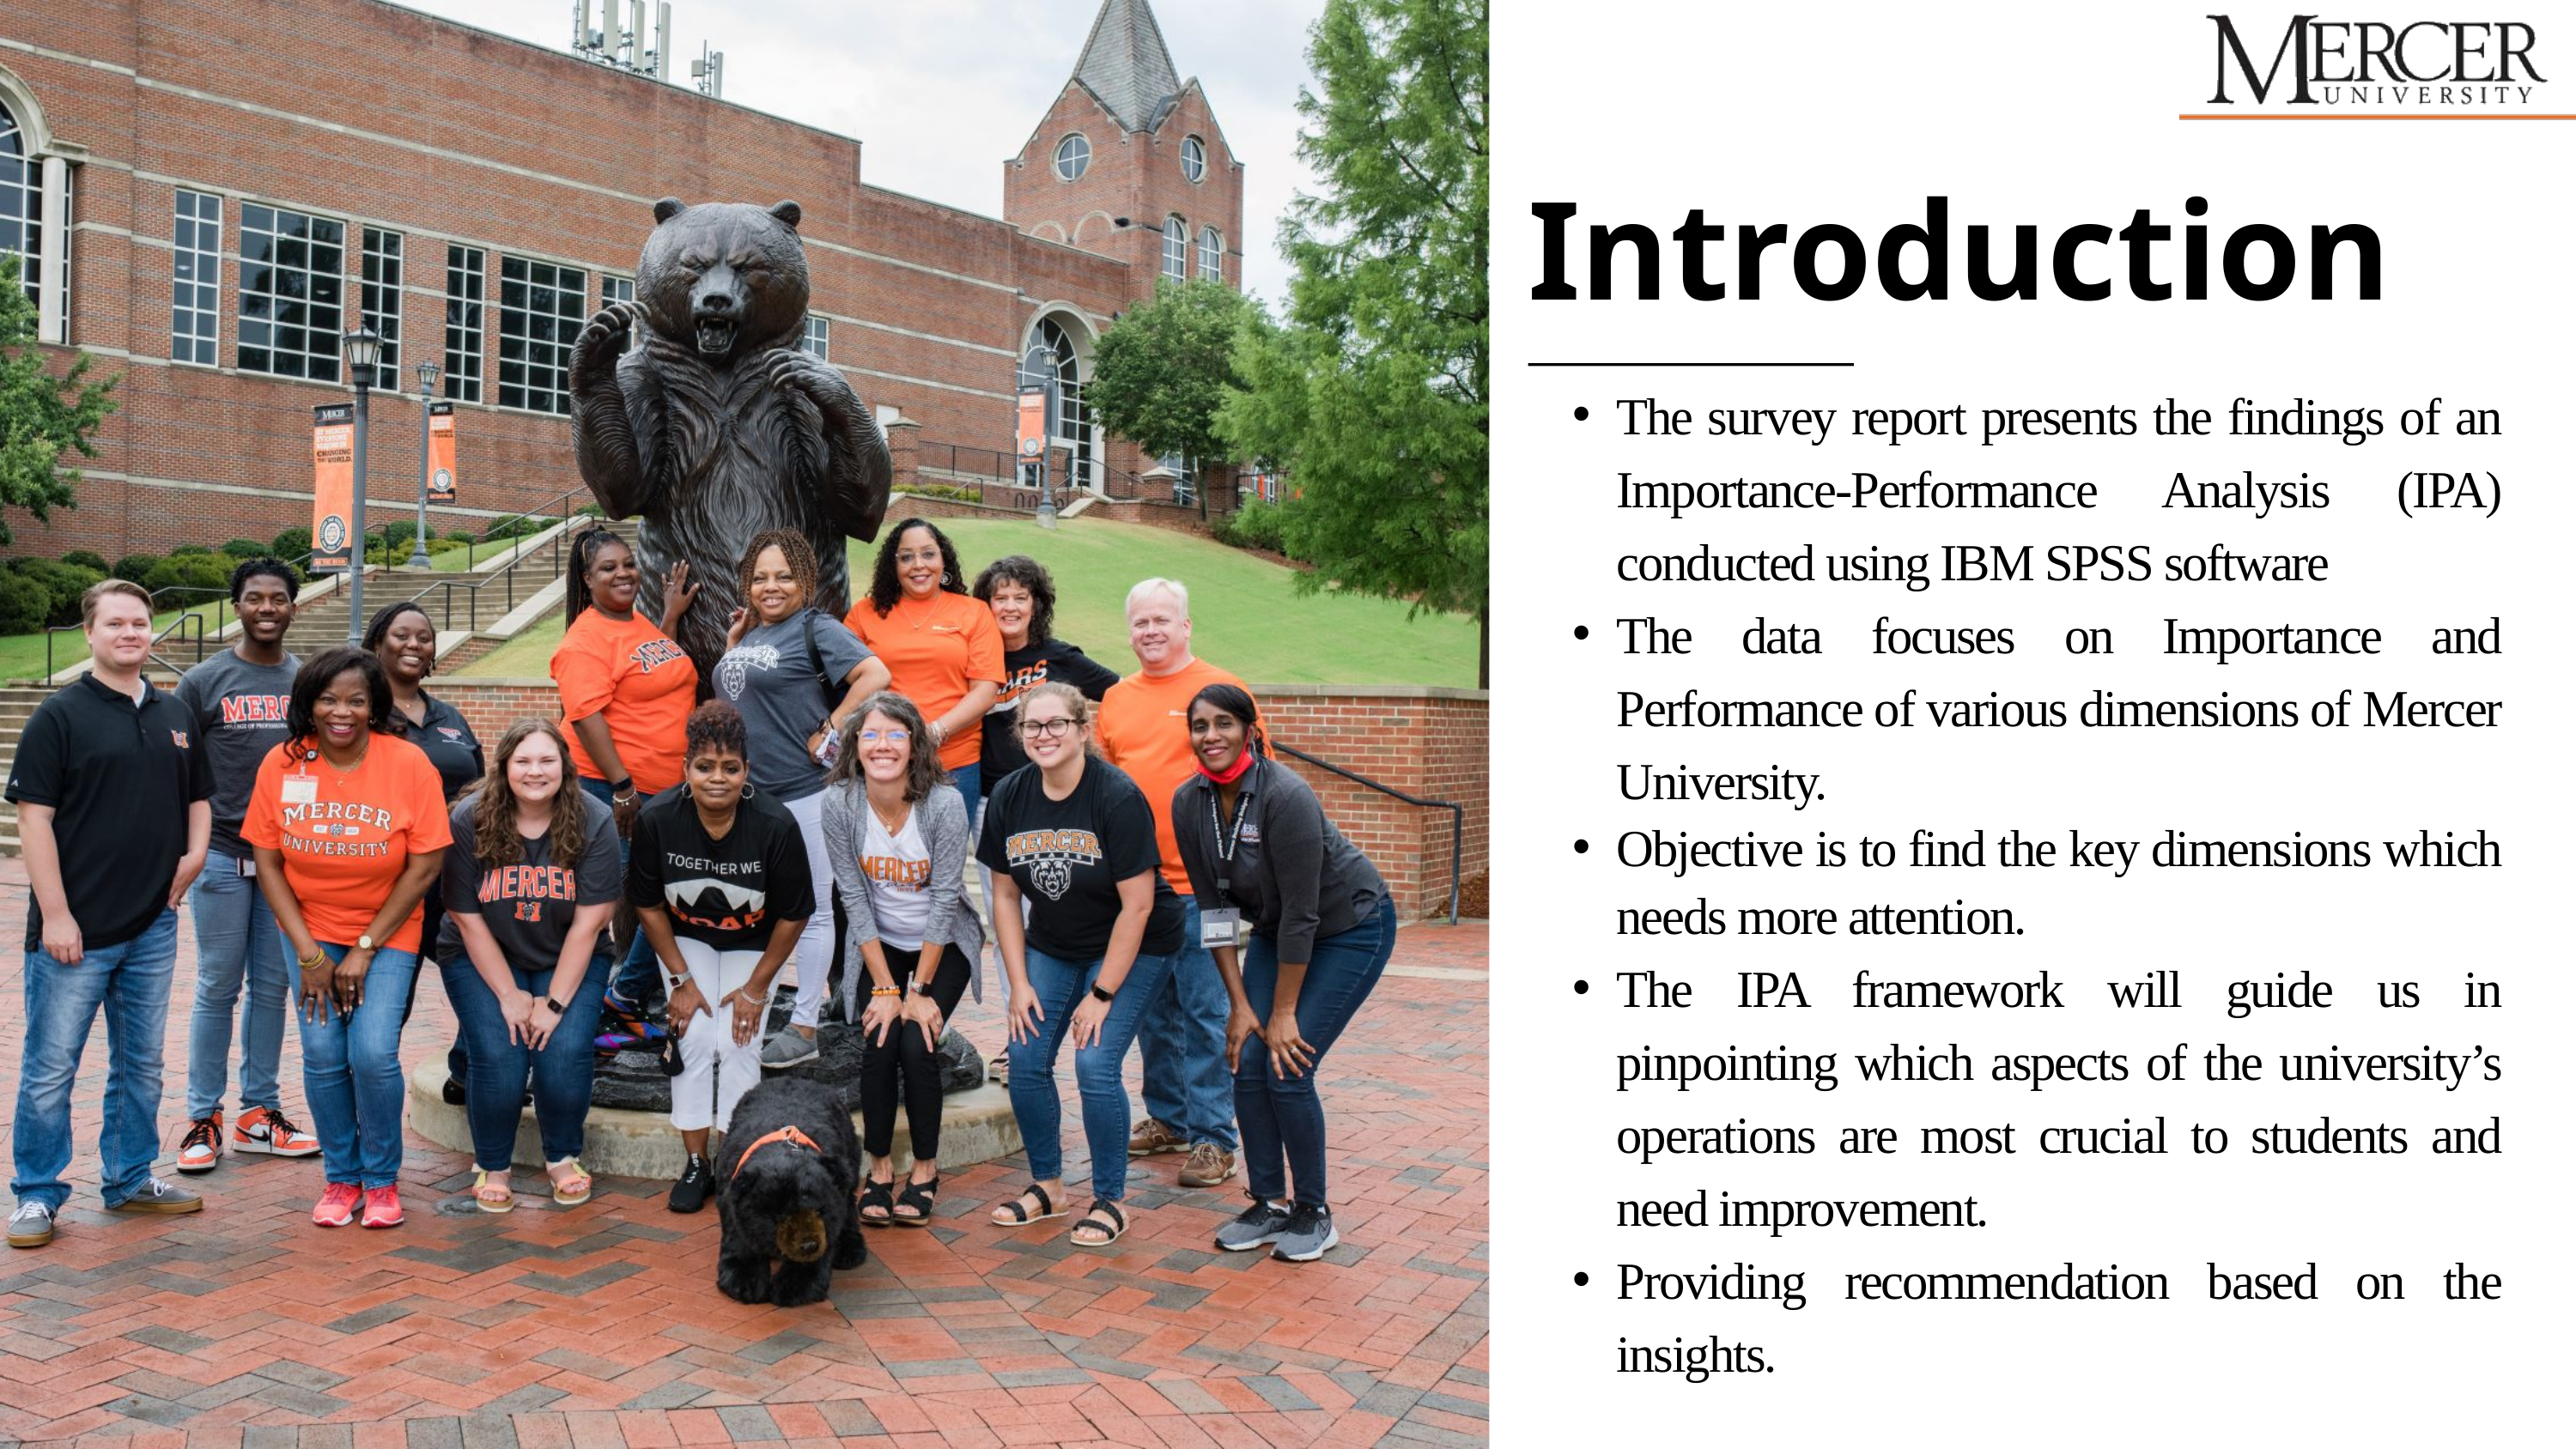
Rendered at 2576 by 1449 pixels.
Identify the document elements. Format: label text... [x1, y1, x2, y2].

text_box The survey report presents the findings of an Importance-Performance Analysis (IPA) conducted using IBM SPSS software The data focuses on Importance and Performance of various dimensions of Mercer University. Objective is to find the key dimensions which needs more attention. The IPA framework will guide us in pinpointing which aspects of the university’s operations are most crucial to students and need improvement. Providing recommendation based on the insights. [1528, 372, 2501, 1449]
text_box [0, 0, 295, 1449]
text_box Introduction [1528, 191, 2576, 328]
text_box [296, 0, 1490, 1449]
text_box [2179, 0, 2576, 131]
